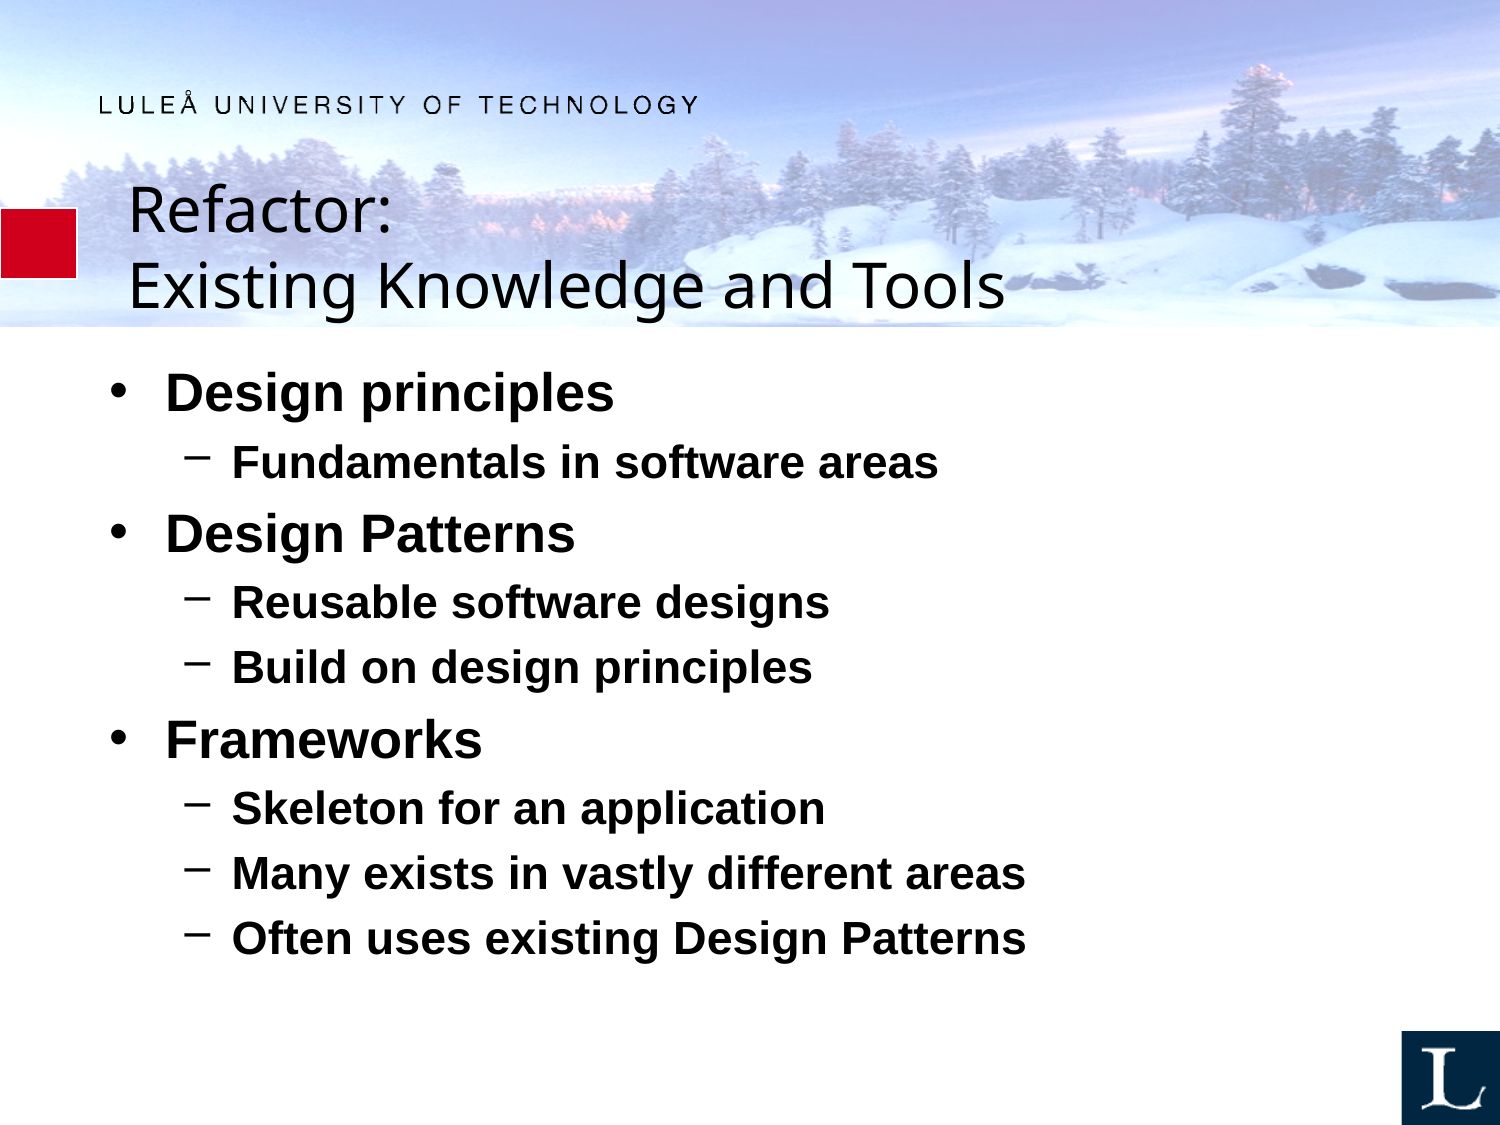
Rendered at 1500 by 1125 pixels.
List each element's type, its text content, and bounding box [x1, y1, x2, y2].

picture [100, 90, 697, 114]
picture [1399, 1031, 1500, 1125]
list Design principles Fundamentals in software areas Design Patterns Reusable software designs Build on design principles Frameworks Skeleton for an application Many exists in vastly different areas Often uses existing Design Patterns [94, 350, 1412, 975]
title Refactor: Existing Knowledge and Tools [111, 160, 1412, 330]
